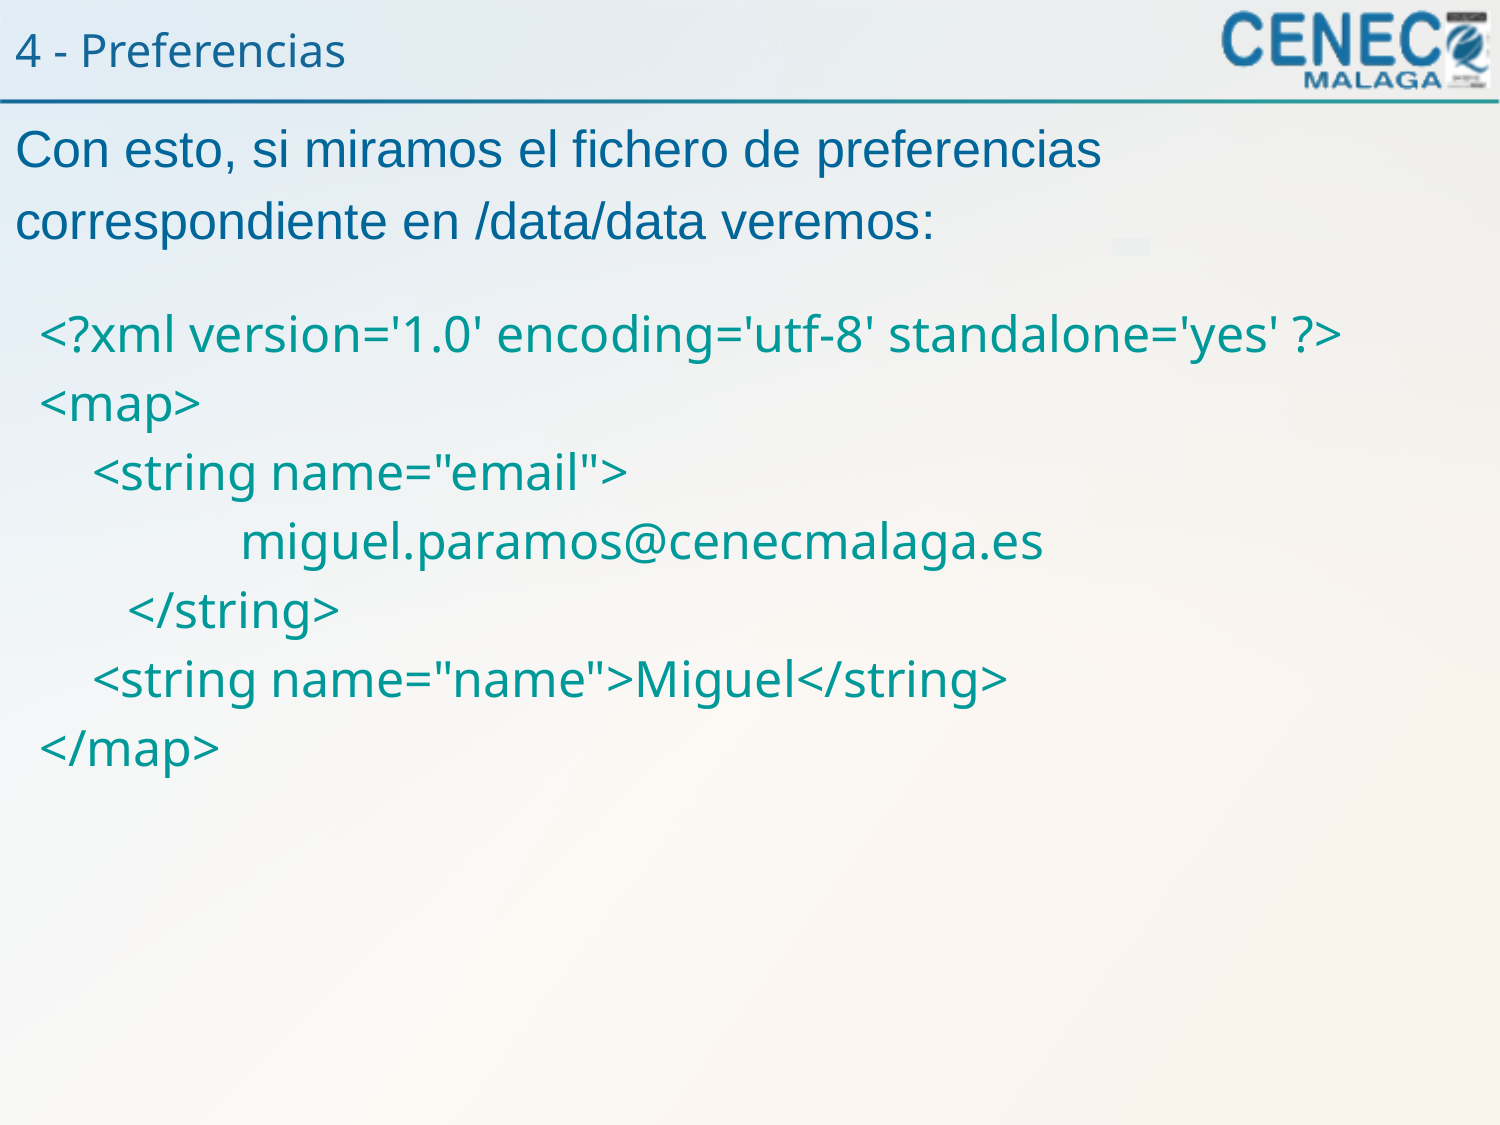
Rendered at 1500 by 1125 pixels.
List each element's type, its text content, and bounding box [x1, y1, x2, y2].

picture [1198, 0, 1500, 98]
subtitle Con esto, si miramos el fichero de preferencias correspondiente en /data/data veremos: <?xml version='1.0' encoding='utf-8' standalone='yes' ?> <map> <string name="email"> miguel.paramos@cenecmalaga.es </string> <string name="name">Miguel</string> </map> [0, 98, 1500, 1125]
text_box 4 - Preferencias [0, 0, 1198, 99]
